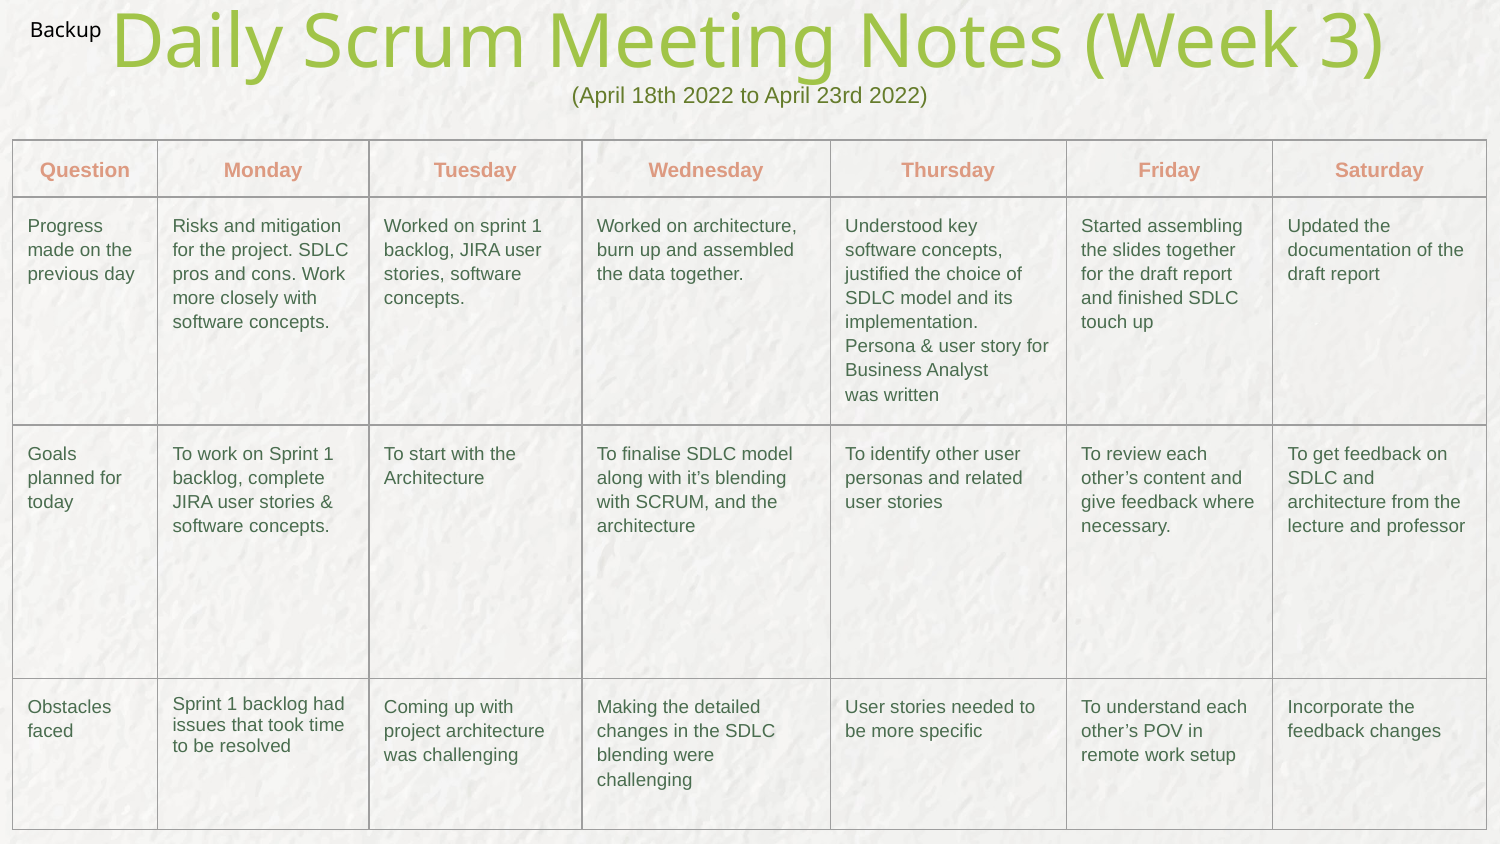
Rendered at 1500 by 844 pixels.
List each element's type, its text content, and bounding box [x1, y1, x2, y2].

table_cell Progress made on the previous day [13, 198, 157, 424]
table_header Tuesday [370, 141, 581, 196]
table_cell To start with the Architecture [370, 426, 581, 678]
table_cell Understood key software concepts, justified the choice of SDLC model and its implementation. Persona & user story for Business Analyst was written [831, 198, 1066, 424]
table_cell Coming up with project architecture was challenging [370, 679, 581, 829]
picture [0, 0, 1500, 844]
table_header Question [13, 141, 157, 196]
table_cell Started assembling the slides together for the draft report and finished SDLC touch up [1067, 198, 1272, 424]
title Daily Scrum Meeting Notes (Week 3) [21, 0, 1475, 98]
table_cell To understand each other’s POV in remote work setup [1067, 679, 1272, 829]
table_cell Risks and mitigation for the project. SDLC pros and cons. Work more closely with software concepts. [158, 198, 368, 424]
table_cell Making the detailed changes in the SDLC blending were challenging [583, 679, 830, 829]
title (April 18th 2022 to April 23rd 2022) [306, 98, 1194, 116]
table_cell Obstacles faced [13, 679, 157, 829]
table_cell Updated the documentation of the draft report [1273, 198, 1486, 424]
table_cell To finalise SDLC model along with it’s blending with SCRUM, and the architecture [583, 426, 830, 678]
table_cell To work on Sprint 1 backlog, complete JIRA user stories & software concepts. [158, 426, 368, 678]
table_cell User stories needed to be more specific [831, 679, 1066, 829]
table_cell Incorporate the feedback changes [1273, 679, 1486, 829]
table_cell Worked on sprint 1 backlog, JIRA user stories, software concepts. [370, 198, 581, 424]
table_header Saturday [1273, 141, 1486, 196]
table_cell To identify other user personas and related user stories [831, 426, 1066, 678]
table_cell Worked on architecture, burn up and assembled the data together. [583, 198, 830, 424]
table_cell Goals planned for today [13, 426, 157, 678]
table_header Friday [1067, 141, 1272, 196]
table_header Thursday [831, 141, 1066, 196]
table_cell To review each other’s content and give feedback where necessary. [1067, 426, 1272, 678]
table_cell To get feedback on SDLC and architecture from the lecture and professor [1273, 426, 1486, 678]
text_box Backup [14, 4, 161, 55]
table_cell Sprint 1 backlog had issues that took time to be resolved [158, 679, 368, 829]
table_header Wednesday [583, 141, 830, 196]
table_header Monday [158, 141, 368, 196]
